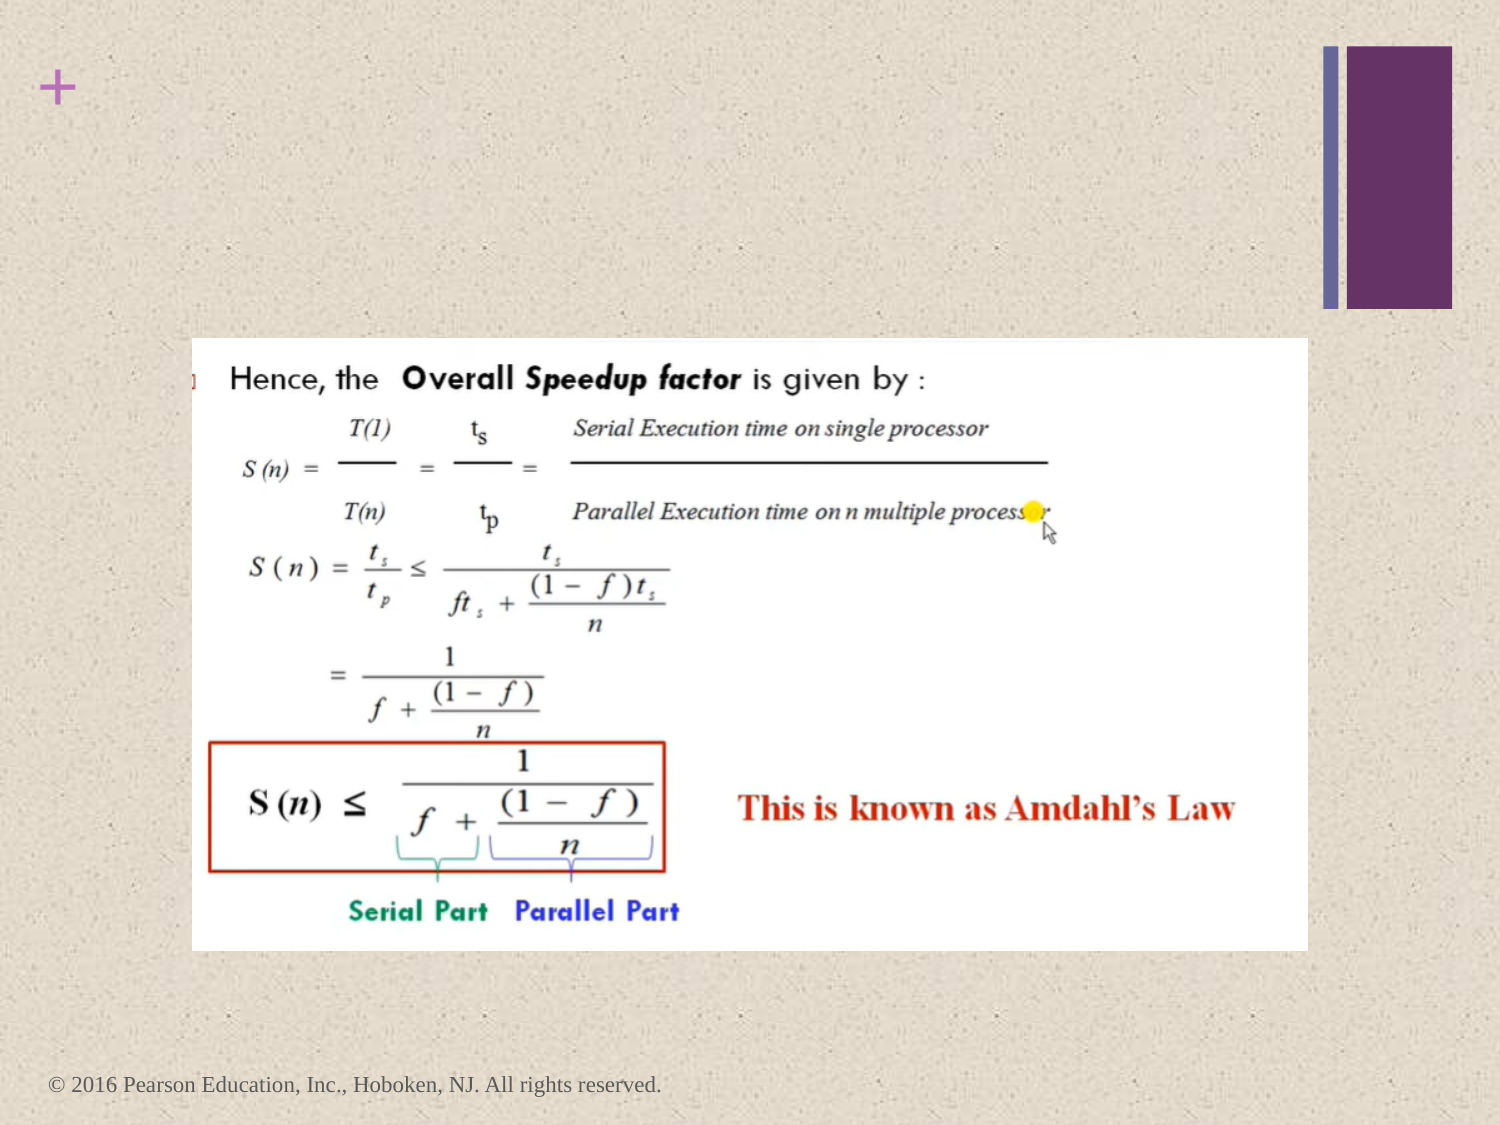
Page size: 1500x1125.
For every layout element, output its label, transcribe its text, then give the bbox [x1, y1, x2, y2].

picture [0, 0, 1500, 1125]
footer © 2016 Pearson Education, Inc., Hoboken, NJ. All rights reserved. [33, 1053, 1038, 1114]
